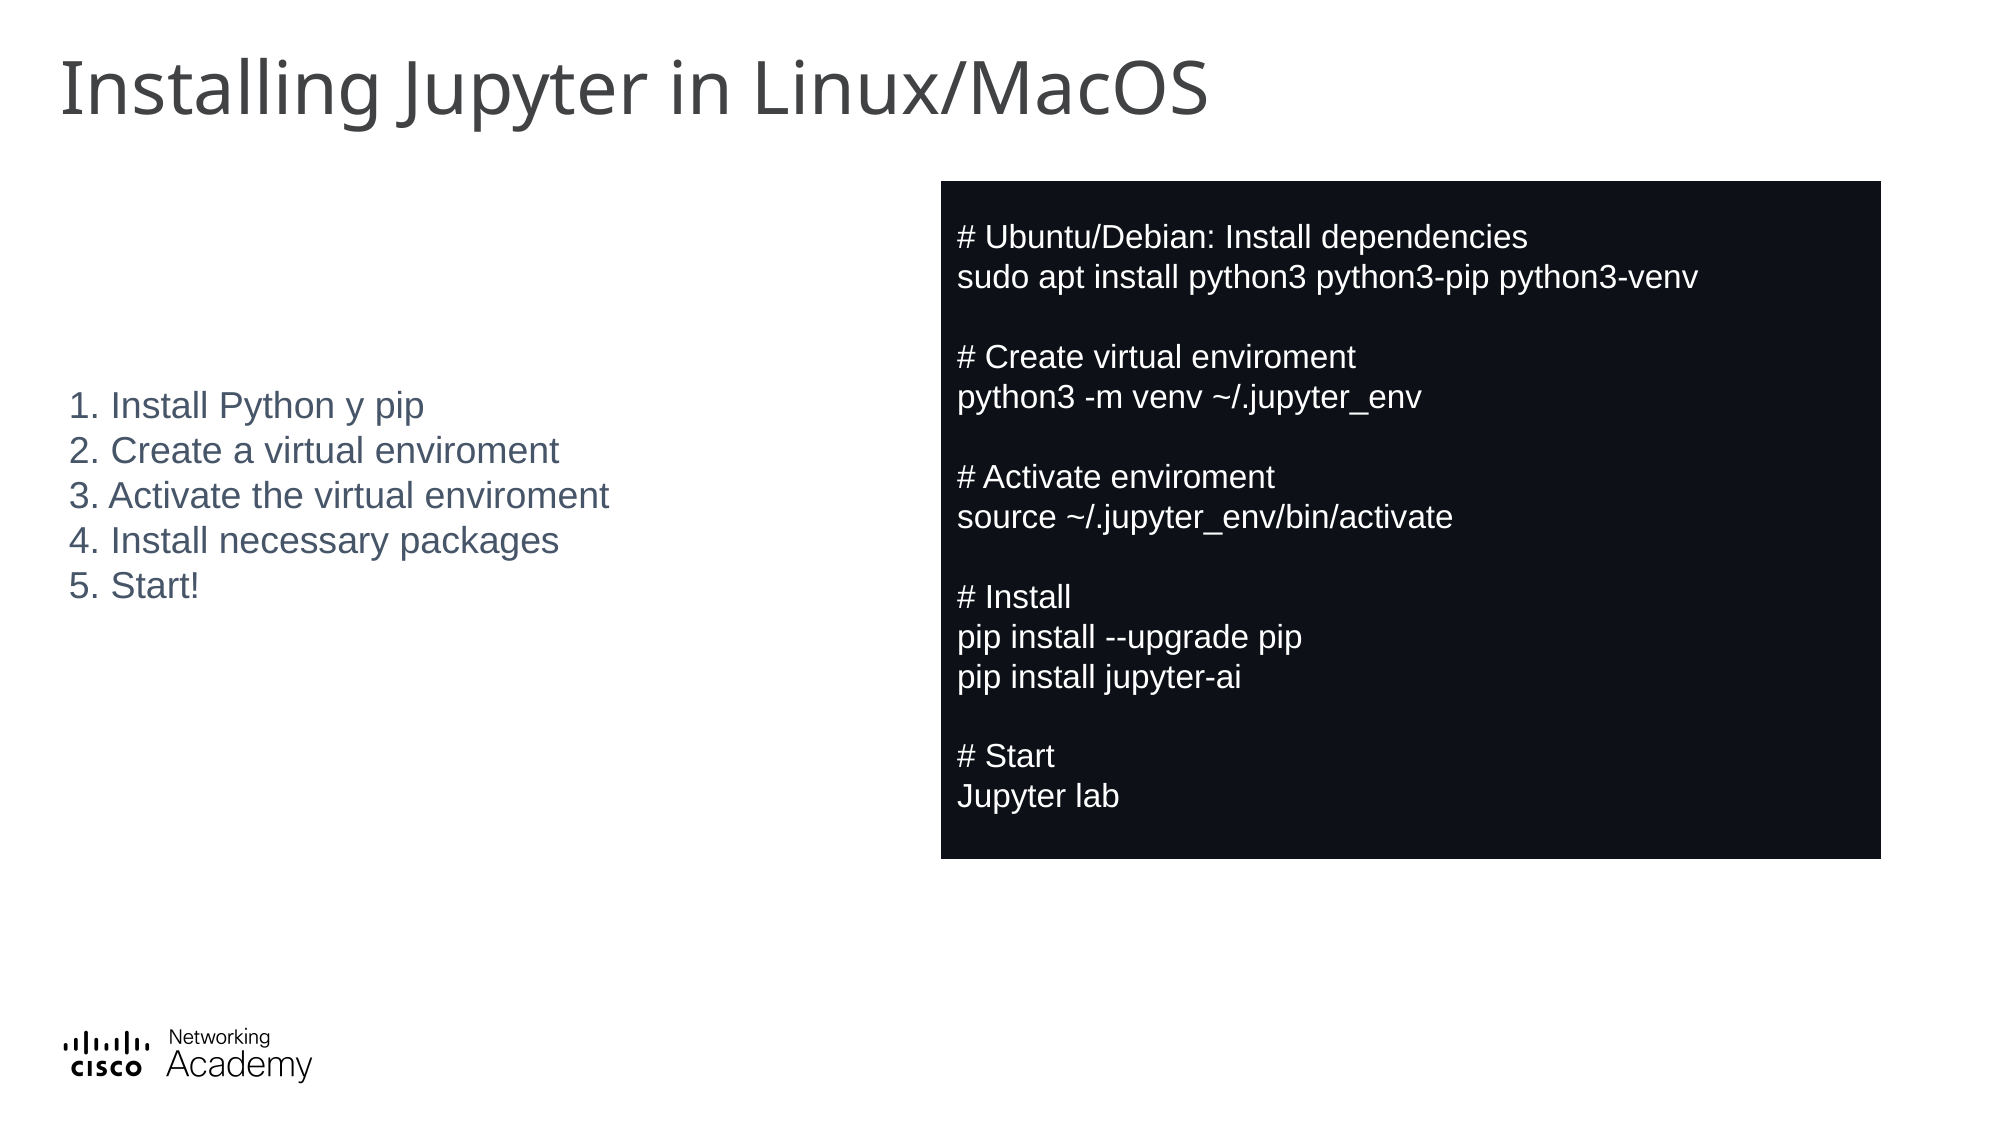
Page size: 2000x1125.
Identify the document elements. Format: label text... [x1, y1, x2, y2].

picture [941, 181, 1881, 859]
picture [60, 1024, 316, 1087]
title Installing Jupyter in Linux/MacOS [53, 36, 1853, 150]
text_box 1. Install Python y pip 2. Create a virtual enviroment 3. Activate the virtual enviroment 4. Install necessary packages 5. Start! [54, 373, 719, 748]
